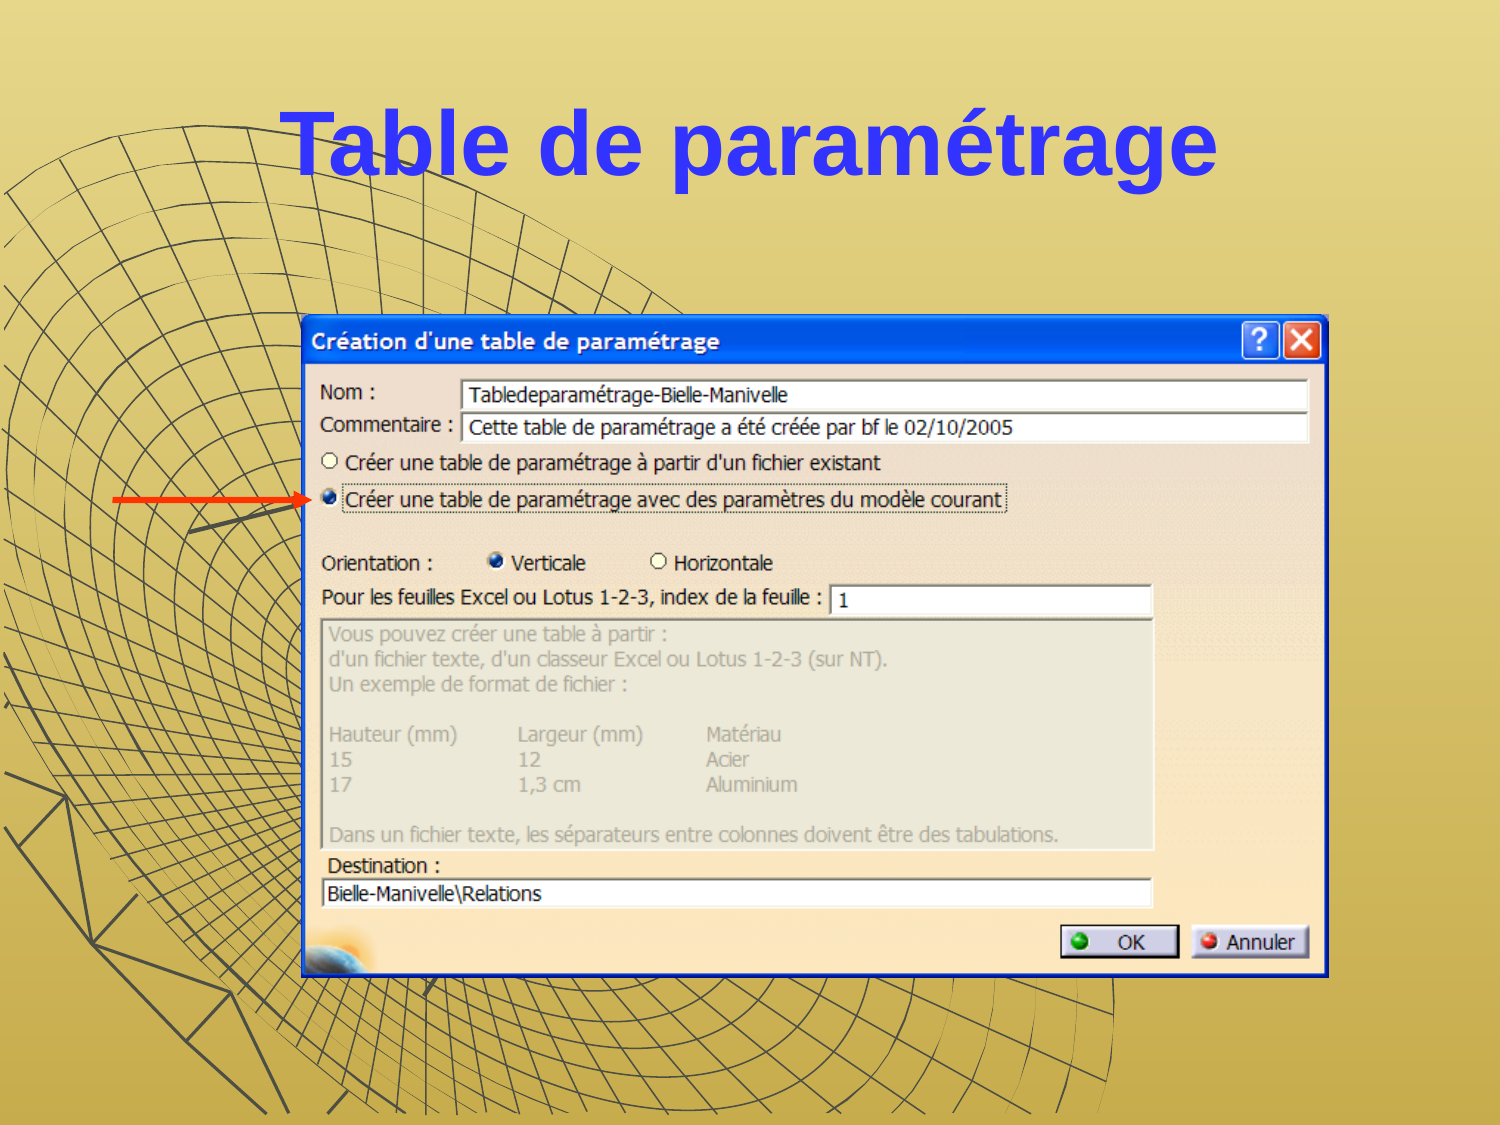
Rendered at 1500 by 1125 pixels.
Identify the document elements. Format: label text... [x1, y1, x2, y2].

title Table de paramétrage [75, 45, 1425, 233]
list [301, 314, 1329, 978]
